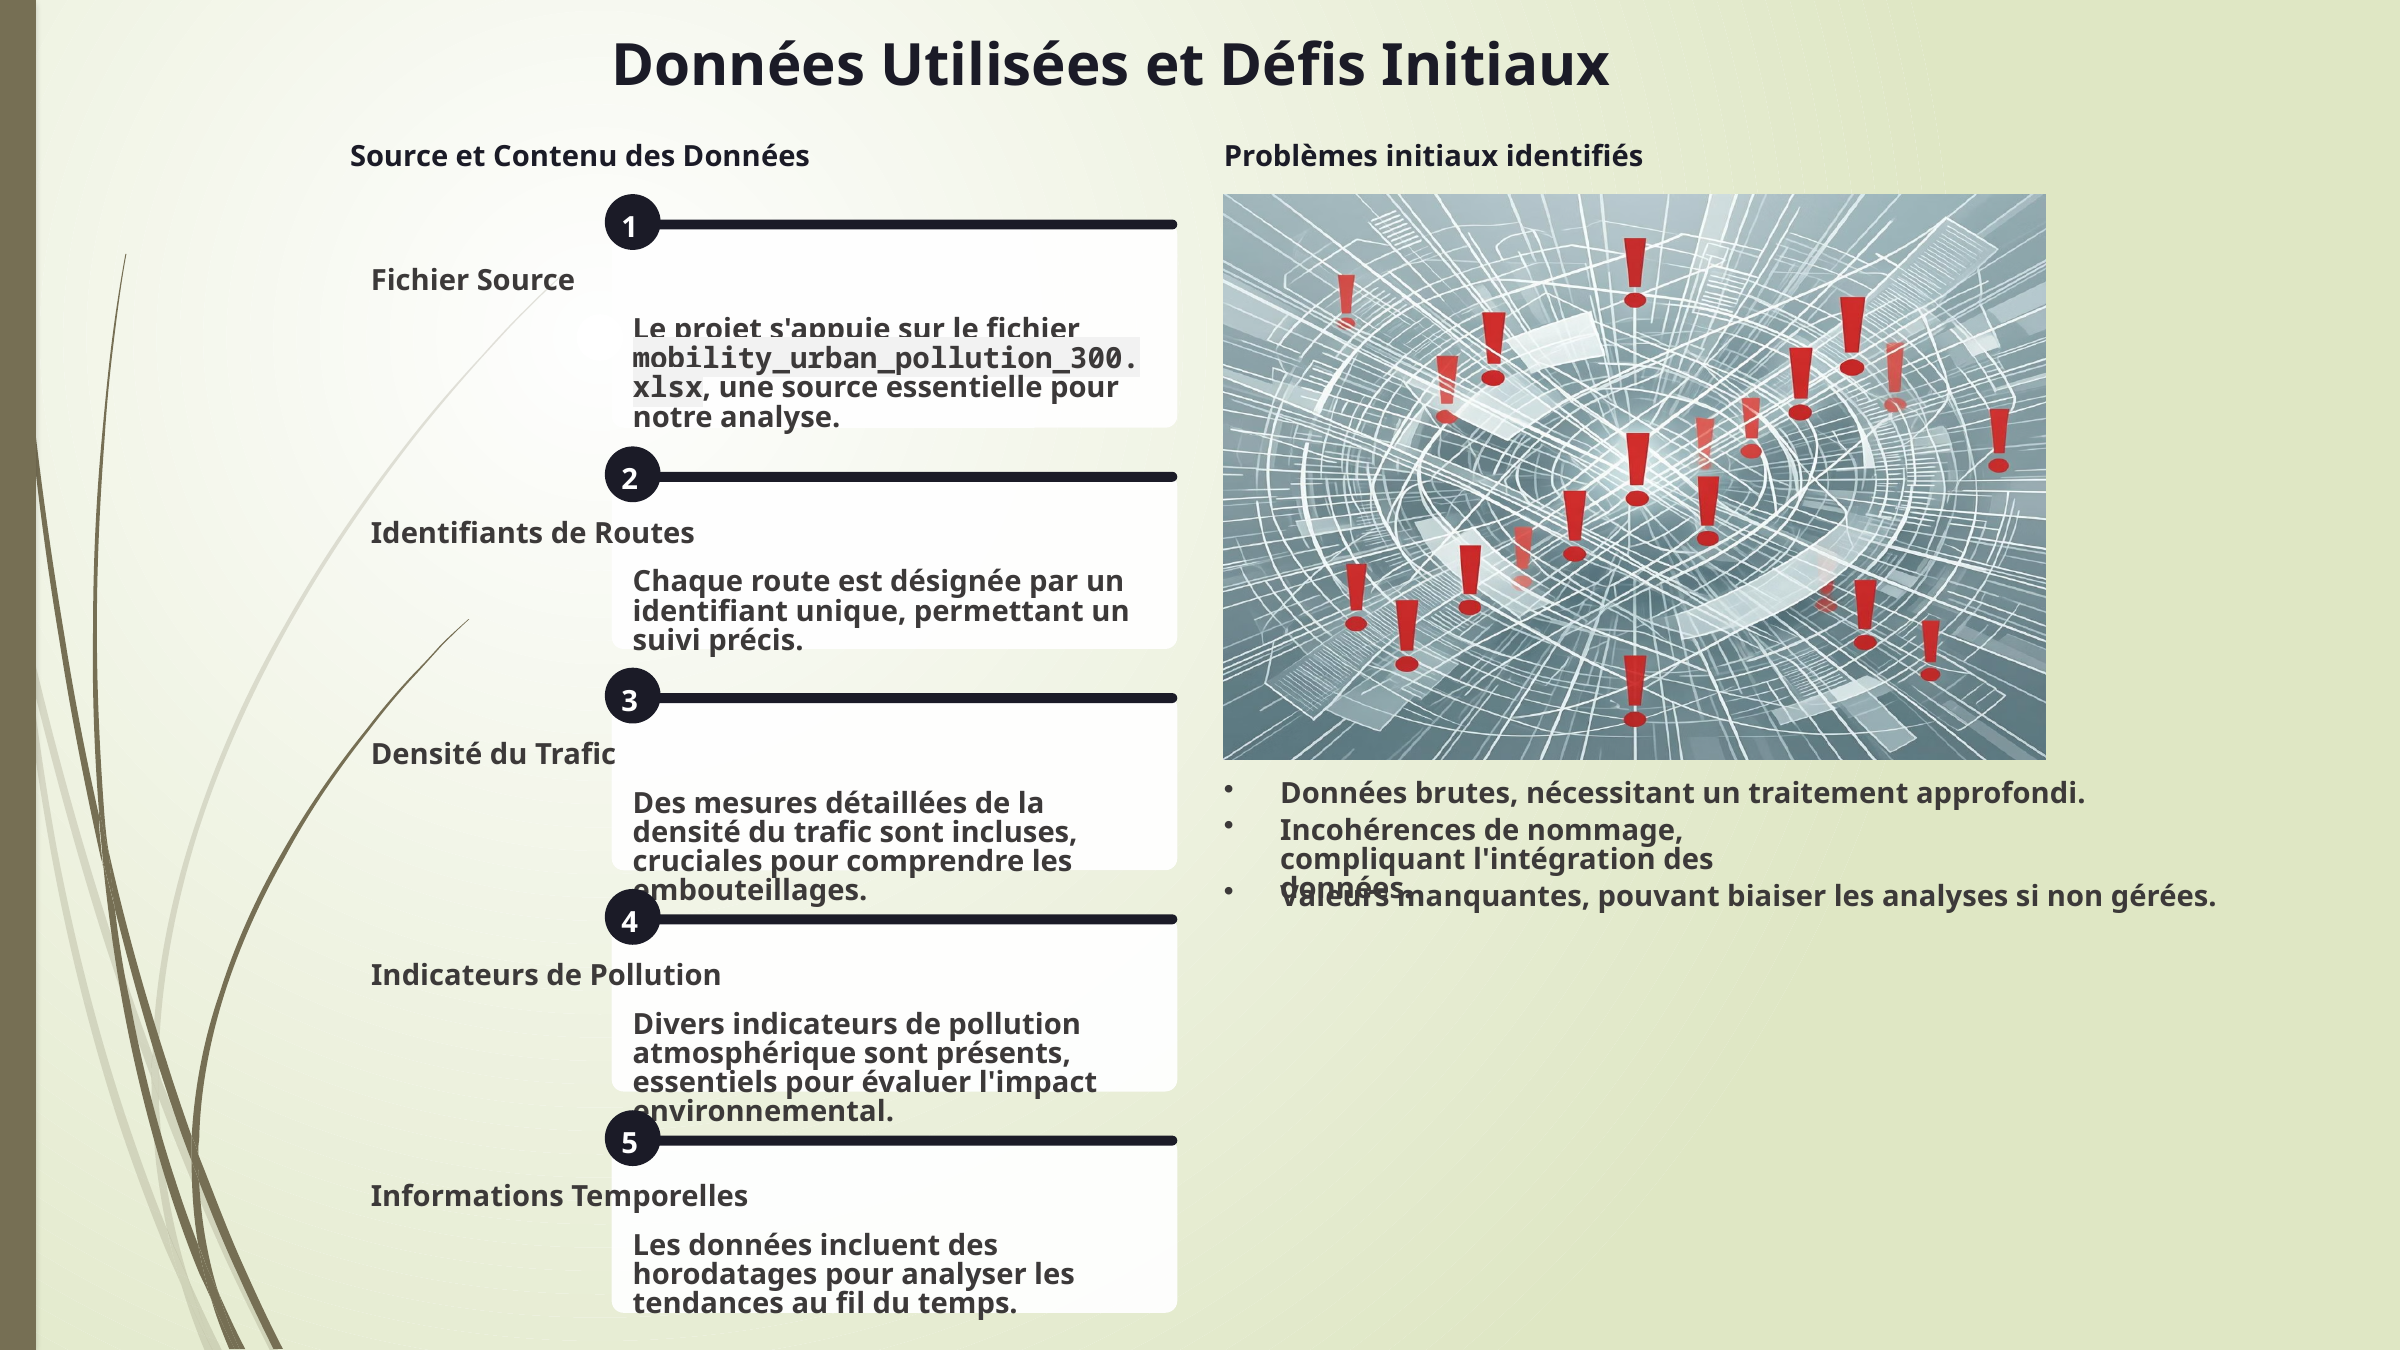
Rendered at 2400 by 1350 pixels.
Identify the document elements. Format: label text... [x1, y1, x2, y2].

text_box [604, 1110, 661, 1167]
picture [1223, 193, 2046, 761]
text_box [604, 194, 661, 250]
text_box [604, 446, 661, 503]
text_box Source et Contenu des Données [349, 144, 698, 174]
text_box Identifiants de Routes [370, 520, 604, 550]
text_box 2 [621, 460, 644, 489]
text_box Chaque route est désignée par un identifiant unique, permettant un suivi précis. [632, 568, 1157, 628]
text_box Indicateurs de Pollution [370, 963, 625, 993]
text_box [660, 1135, 1178, 1146]
text_box Valeurs manquantes, pouvant biaiser les analyses si non gérées. [1223, 882, 1790, 913]
text_box 1 [621, 207, 644, 236]
text_box [604, 888, 661, 945]
text_box Densité du Trafic [370, 742, 604, 772]
text_box [660, 693, 1178, 704]
text_box [611, 923, 1178, 1092]
text_box Données Utilisées et Défis Initiaux [611, 51, 1191, 98]
text_box [611, 228, 1178, 428]
text_box Incohérences de nommage, compliquant l'intégration des données. [1223, 816, 1790, 877]
text_box [660, 219, 1178, 230]
text_box Données brutes, nécessitant un traitement approfondi. [1223, 780, 1790, 811]
text_box Des mesures détaillées de la densité du trafic sont incluses, cruciales pour comprendre les embouteillages. [632, 789, 1157, 850]
text_box [611, 1144, 1178, 1313]
text_box 3 [621, 681, 644, 710]
text_box Problèmes initiaux identifiés [1223, 144, 1525, 174]
text_box Les données incluent des horodatages pour analyser les tendances au fil du temps. [632, 1232, 1157, 1292]
text_box [604, 667, 661, 724]
text_box [660, 914, 1178, 925]
text_box Fichier Source [370, 268, 604, 298]
text_box Informations Temporelles [370, 1184, 644, 1214]
text_box [611, 481, 1178, 650]
text_box Le projet s'appuie sur le fichier mobility_urban_pollution_300.xlsx, une source essentielle pour notre analyse. [632, 316, 1157, 407]
text_box 4 [621, 902, 644, 931]
text_box Divers indicateurs de pollution atmosphérique sont présents, essentiels pour évaluer l'impact environnemental. [632, 1010, 1157, 1071]
text_box 5 [621, 1124, 644, 1152]
text_box [611, 702, 1178, 871]
text_box [660, 471, 1178, 482]
